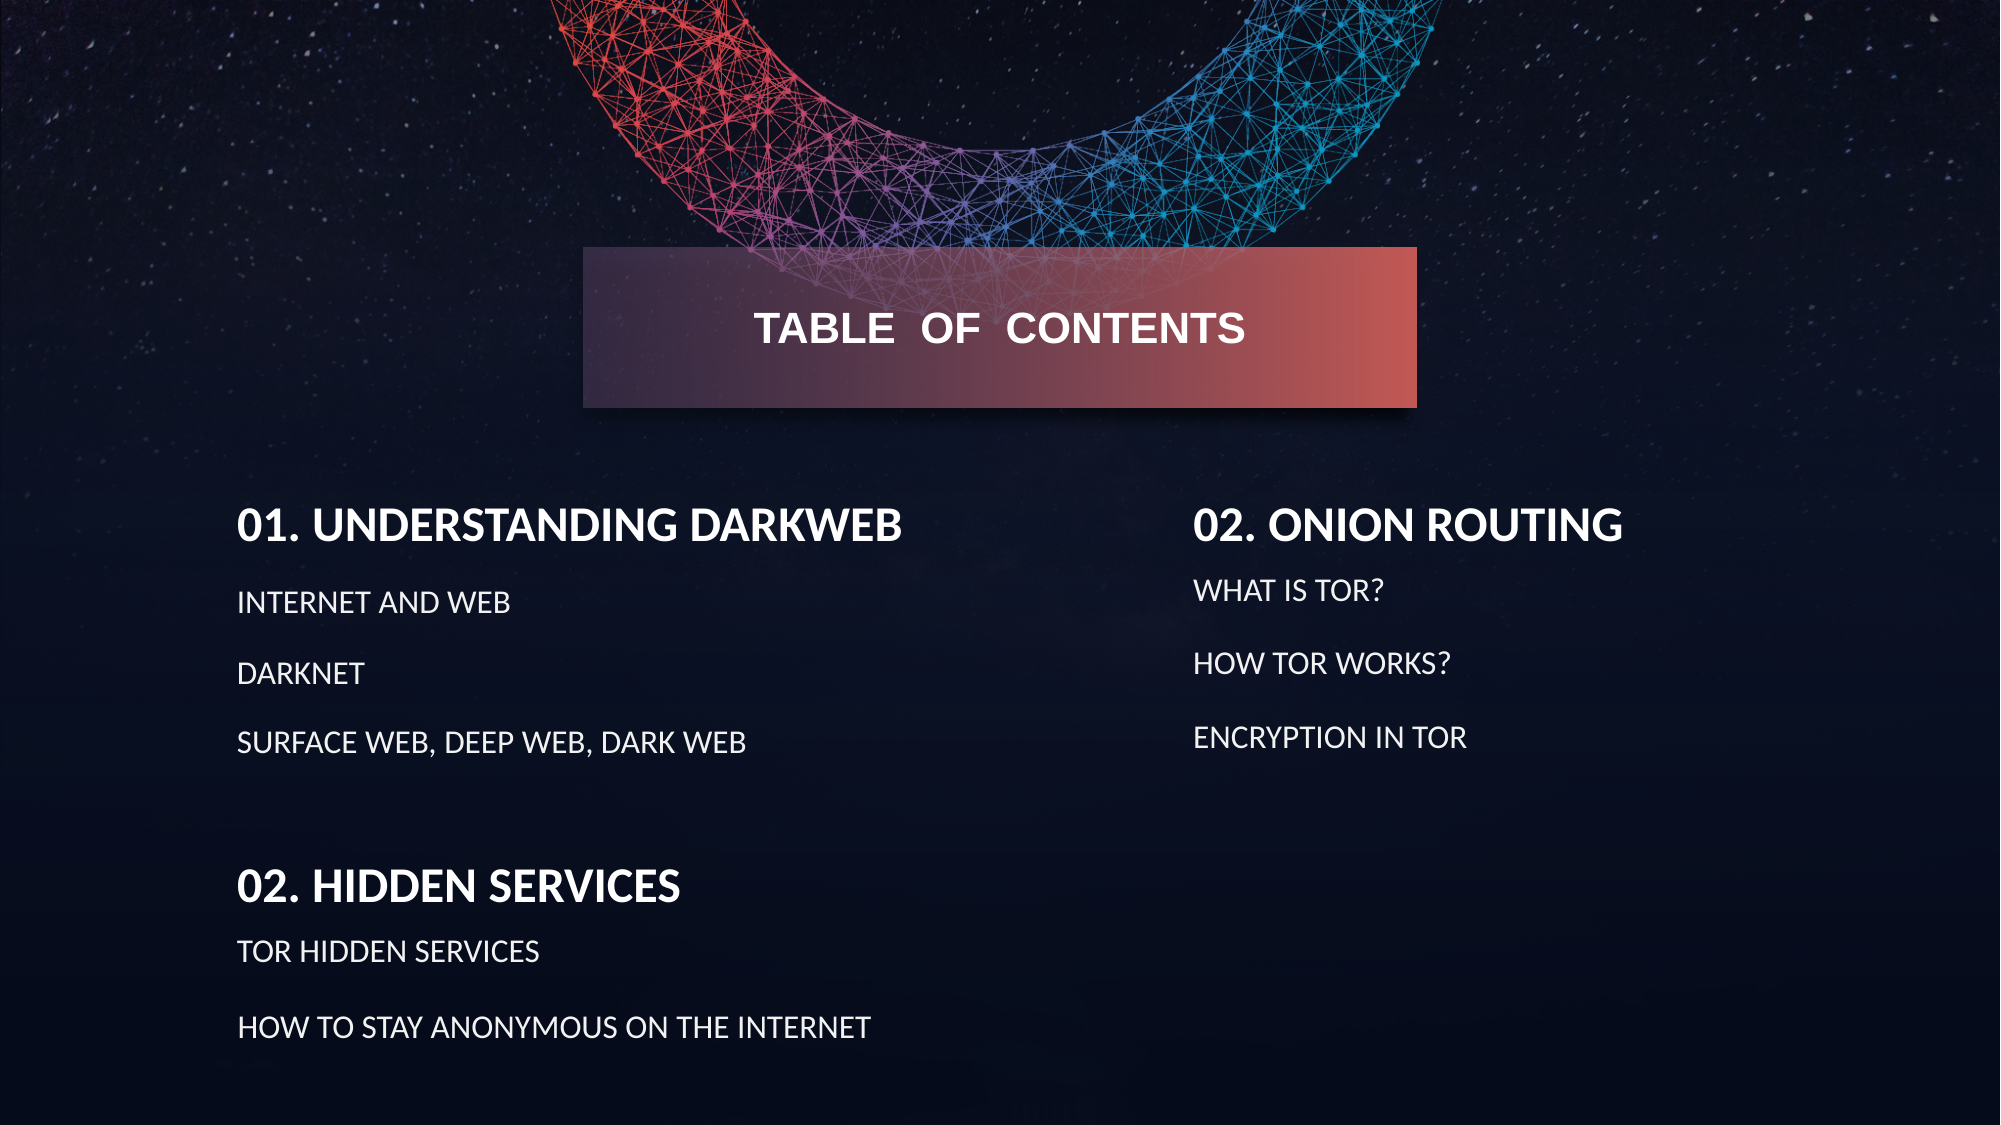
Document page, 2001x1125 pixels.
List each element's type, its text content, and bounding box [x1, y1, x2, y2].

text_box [1178, 483, 1773, 765]
picture [0, 0, 2000, 1125]
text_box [221, 845, 1059, 1095]
text_box [583, 247, 1417, 292]
text_box [583, 362, 1417, 408]
text_box TABLE OF CONTENTS [583, 292, 1417, 362]
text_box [221, 483, 946, 769]
